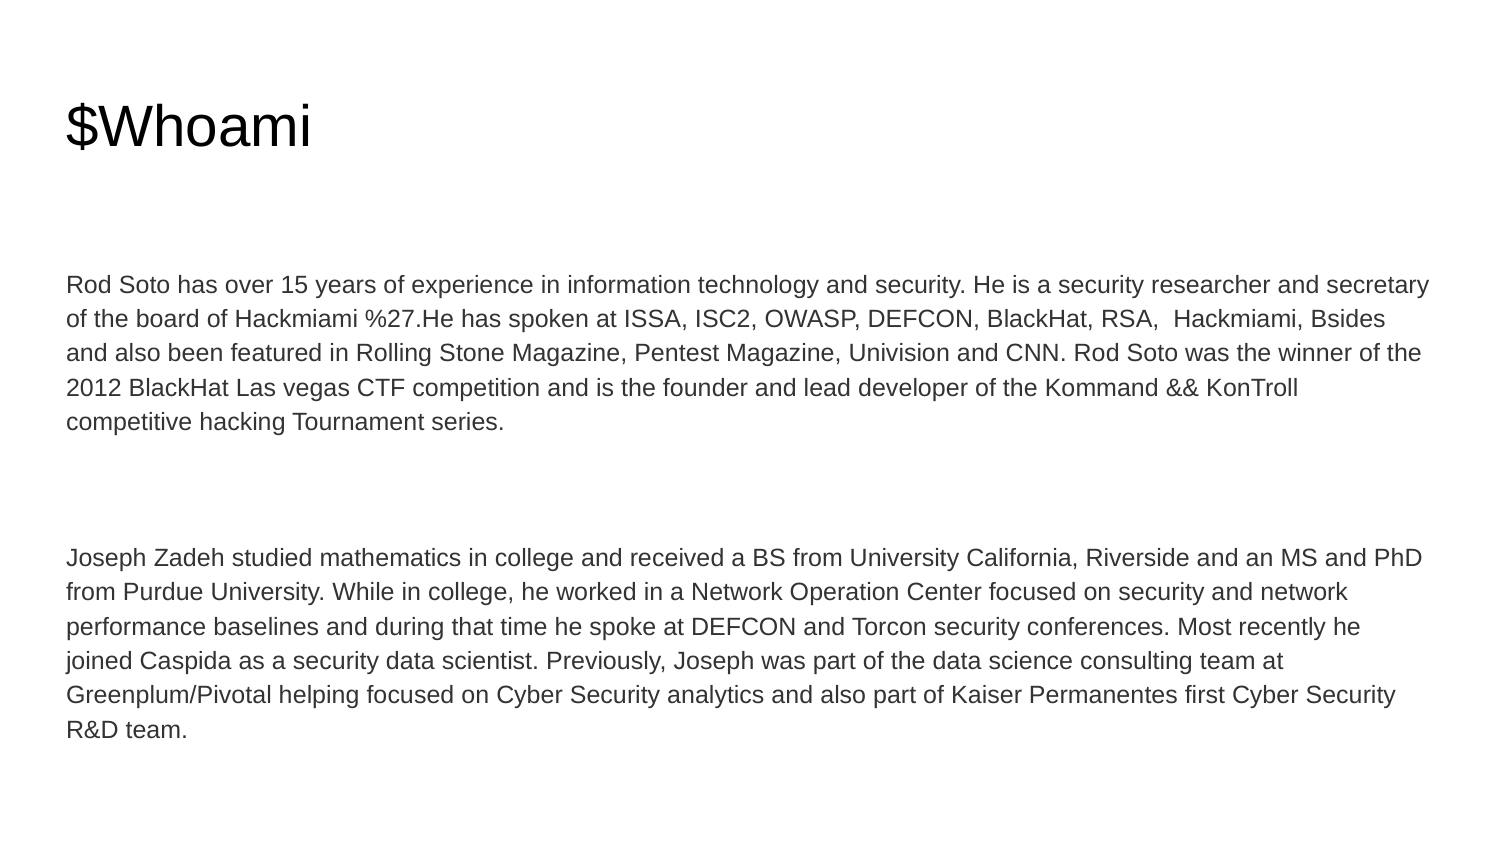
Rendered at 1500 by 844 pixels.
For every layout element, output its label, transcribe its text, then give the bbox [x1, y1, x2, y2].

title $Whoami [51, 72, 1449, 167]
list Rod Soto has over 15 years of experience in information technology and security. He is a security researcher and secretary of the board of Hackmiami %27.He has spoken at ISSA, ISC2, OWASP, DEFCON, BlackHat, RSA, Hackmiami, Bsides and also been featured in Rolling Stone Magazine, Pentest Magazine, Univision and CNN. Rod Soto was the winner of the 2012 BlackHat Las vegas CTF competition and is the founder and lead developer of the Kommand && KonTroll competitive hacking Tournament series. Joseph Zadeh studied mathematics in college and received a BS from University California, Riverside and an MS and PhD from Purdue University. While in college, he worked in a Network Operation Center focused on security and network performance baselines and during that time he spoke at DEFCON and Torcon security conferences. Most recently he joined Caspida as a security data scientist. Previously, Joseph was part of the data science consulting team at Greenplum/Pivotal helping focused on Cyber Security analytics and also part of Kaiser Permanentes first Cyber Security R&D team. [51, 189, 1449, 750]
